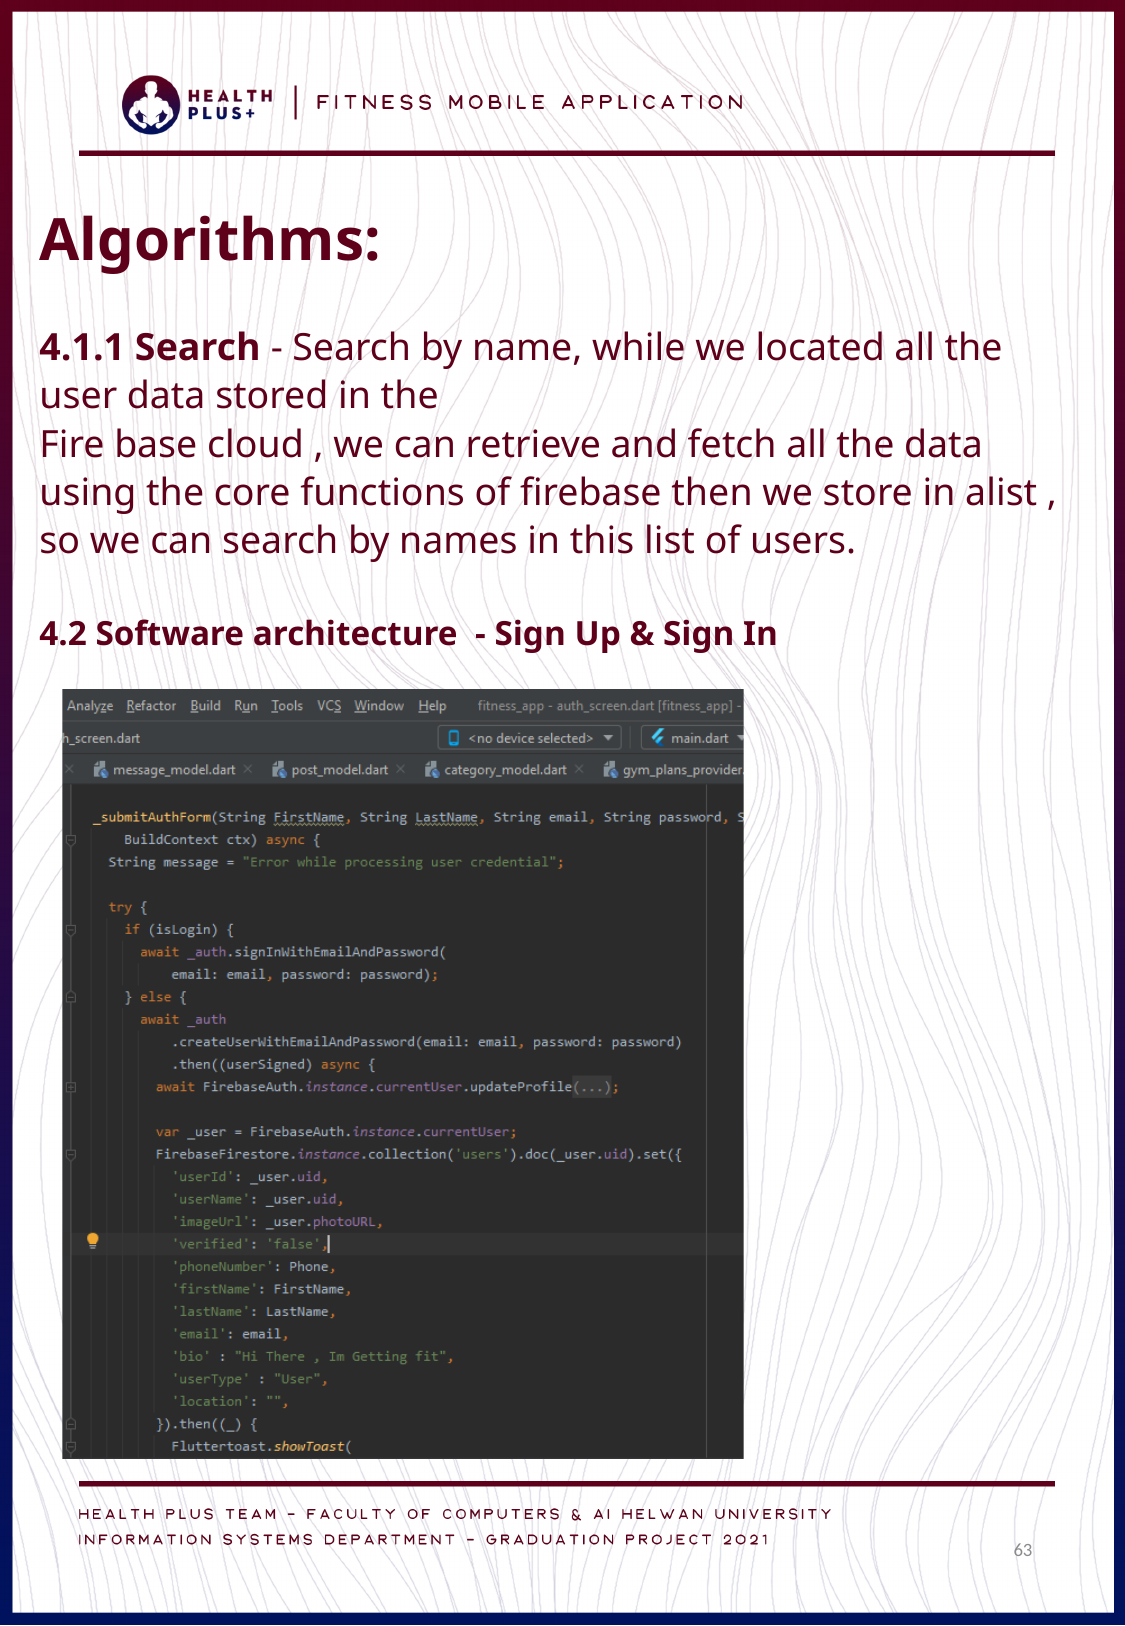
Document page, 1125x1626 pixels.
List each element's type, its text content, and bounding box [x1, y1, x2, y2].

picture [0, 0, 1125, 1625]
slide_number 63 [794, 1506, 1048, 1593]
text_box Algorithms: 4.1.1 Search - Search by name, while we located all the user data stored in the Fire base cloud , we can retrieve and fetch all the data using the core functions of firebase then we store in alist , so we can search by names in this list of users. 4.2 Software architecture - Sign Up & Sign In [39, 197, 1086, 652]
